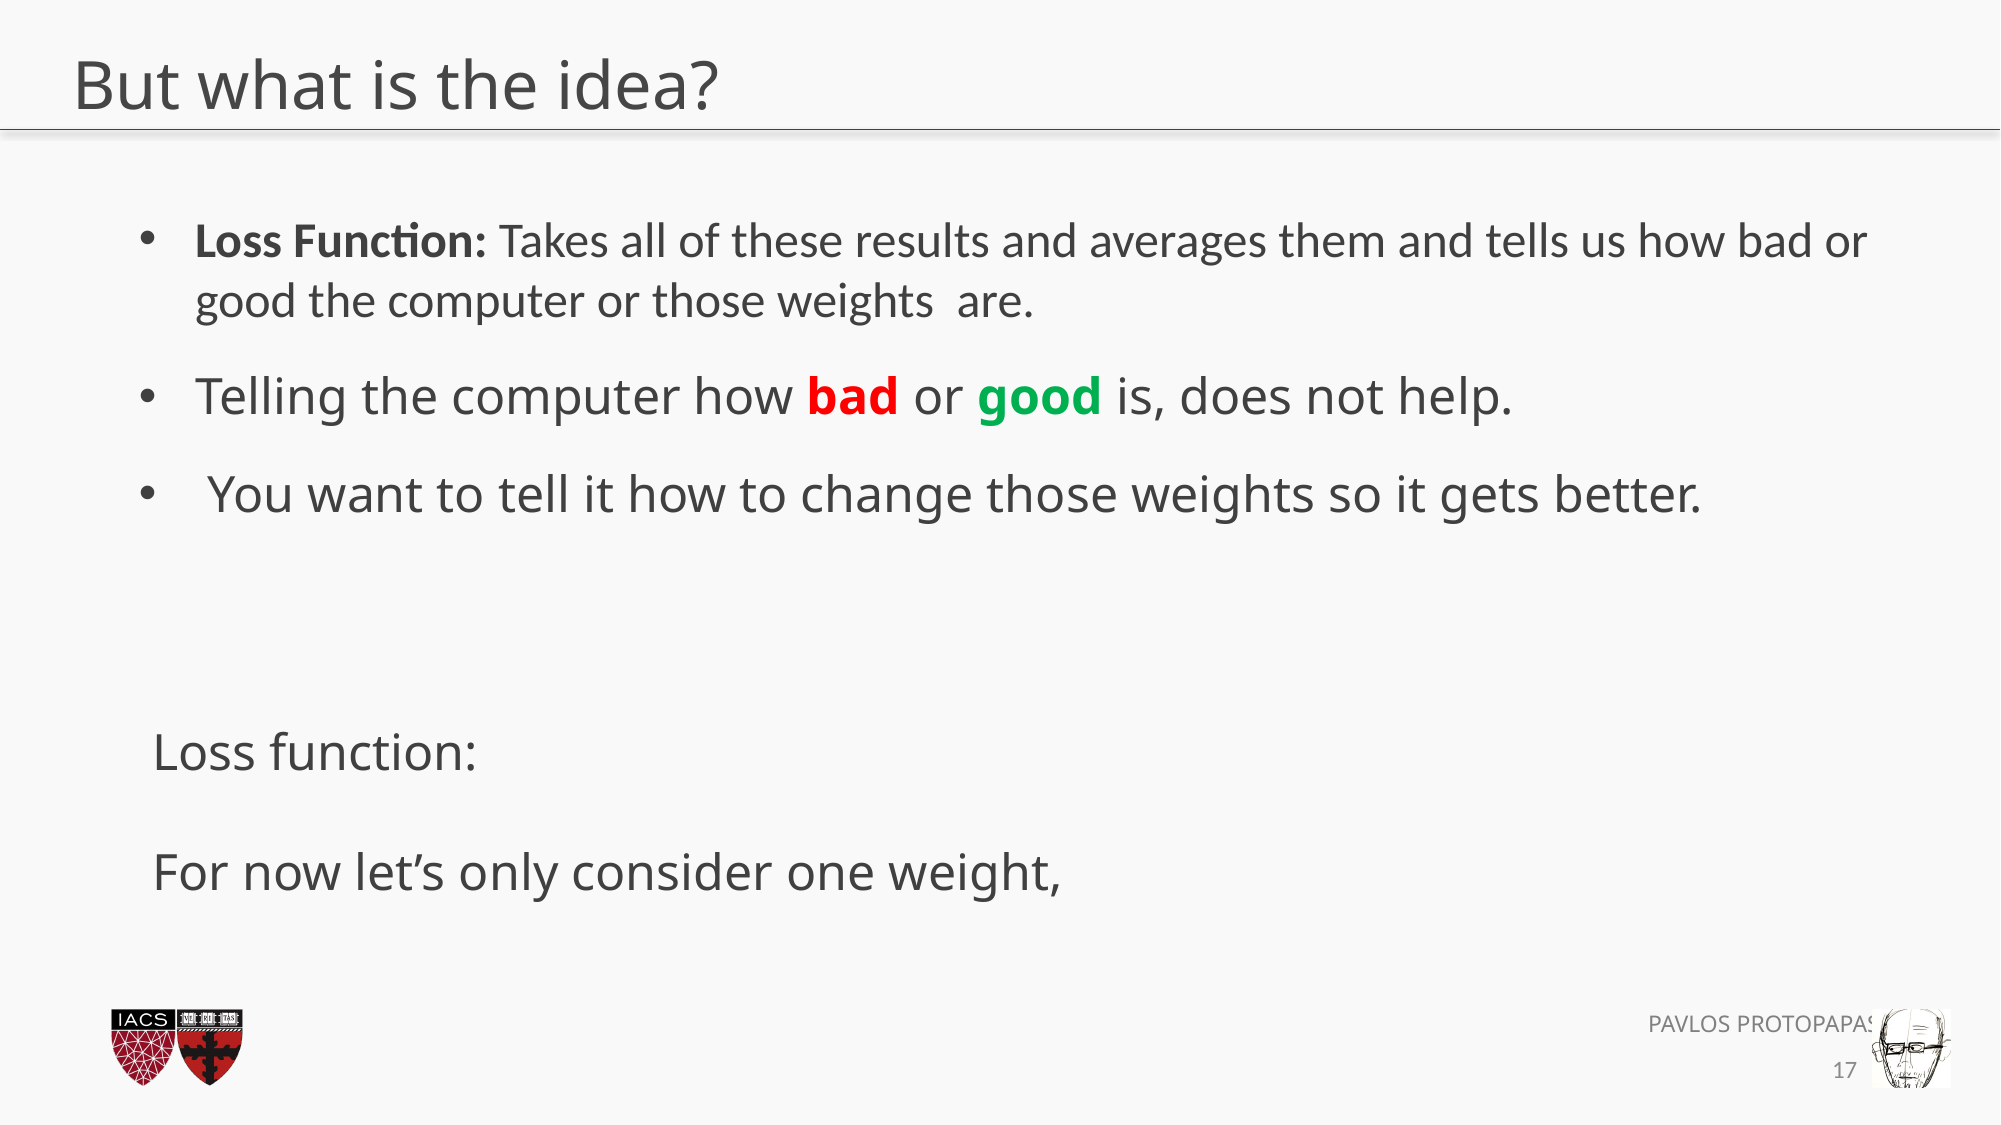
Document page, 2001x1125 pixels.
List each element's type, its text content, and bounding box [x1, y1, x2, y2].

picture [109, 1009, 243, 1086]
slide_number 17 [1405, 1038, 1873, 1099]
picture [1872, 1009, 1951, 1088]
title But what is the idea? [57, 35, 1943, 162]
text_box Loss Function: Takes all of these results and averages them and tells us how bad or good the computer or those weights are. Telling the computer how bad or good is, does not help. You want to tell it how to change those weights so it gets better. [123, 199, 1913, 530]
